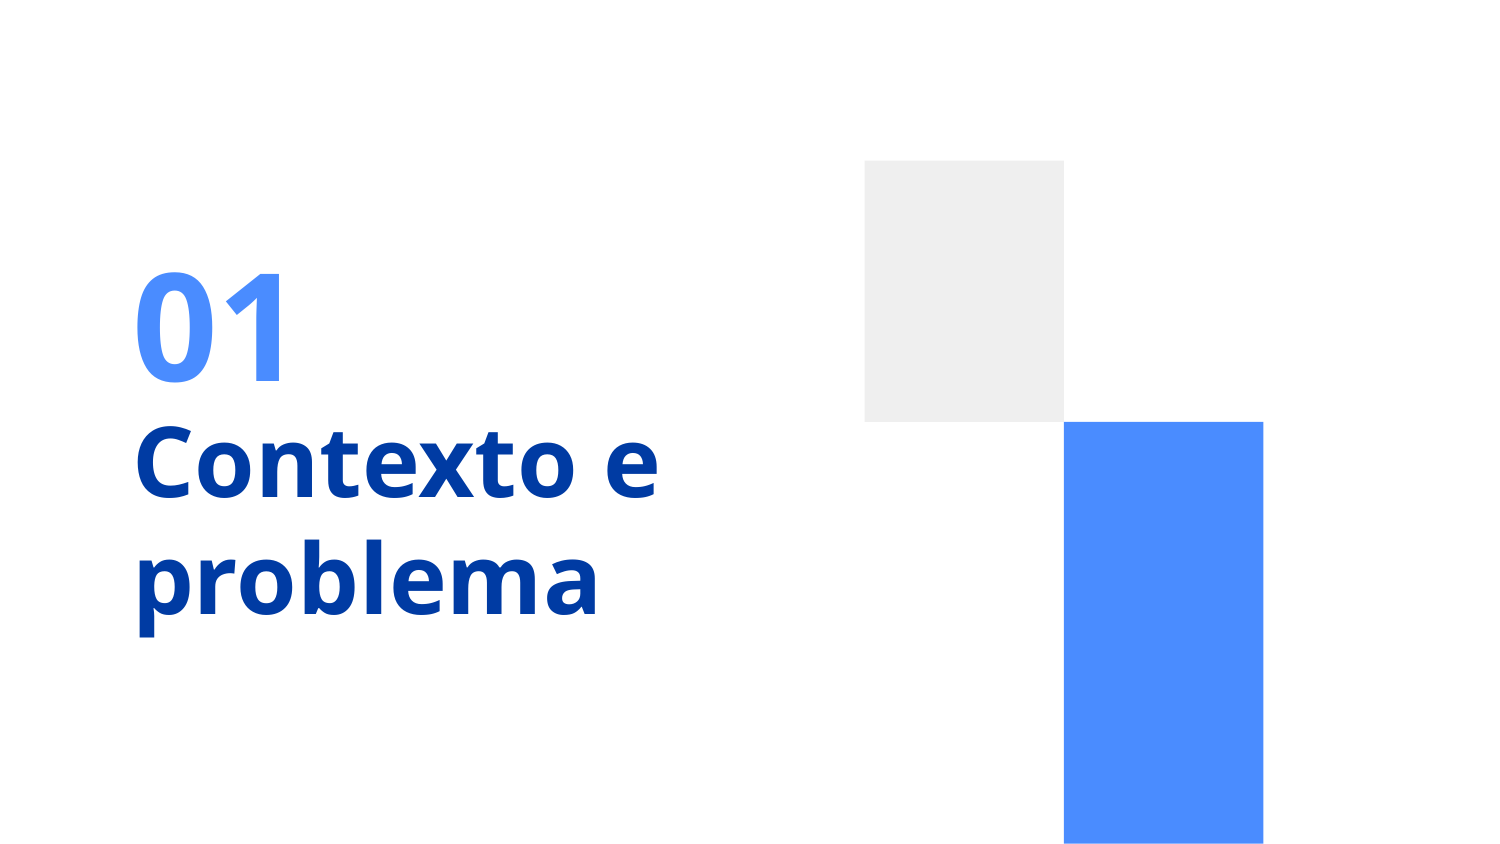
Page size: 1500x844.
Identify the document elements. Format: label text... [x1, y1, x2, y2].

title Contexto e problema [116, 447, 1040, 586]
title 01 [116, 239, 849, 427]
